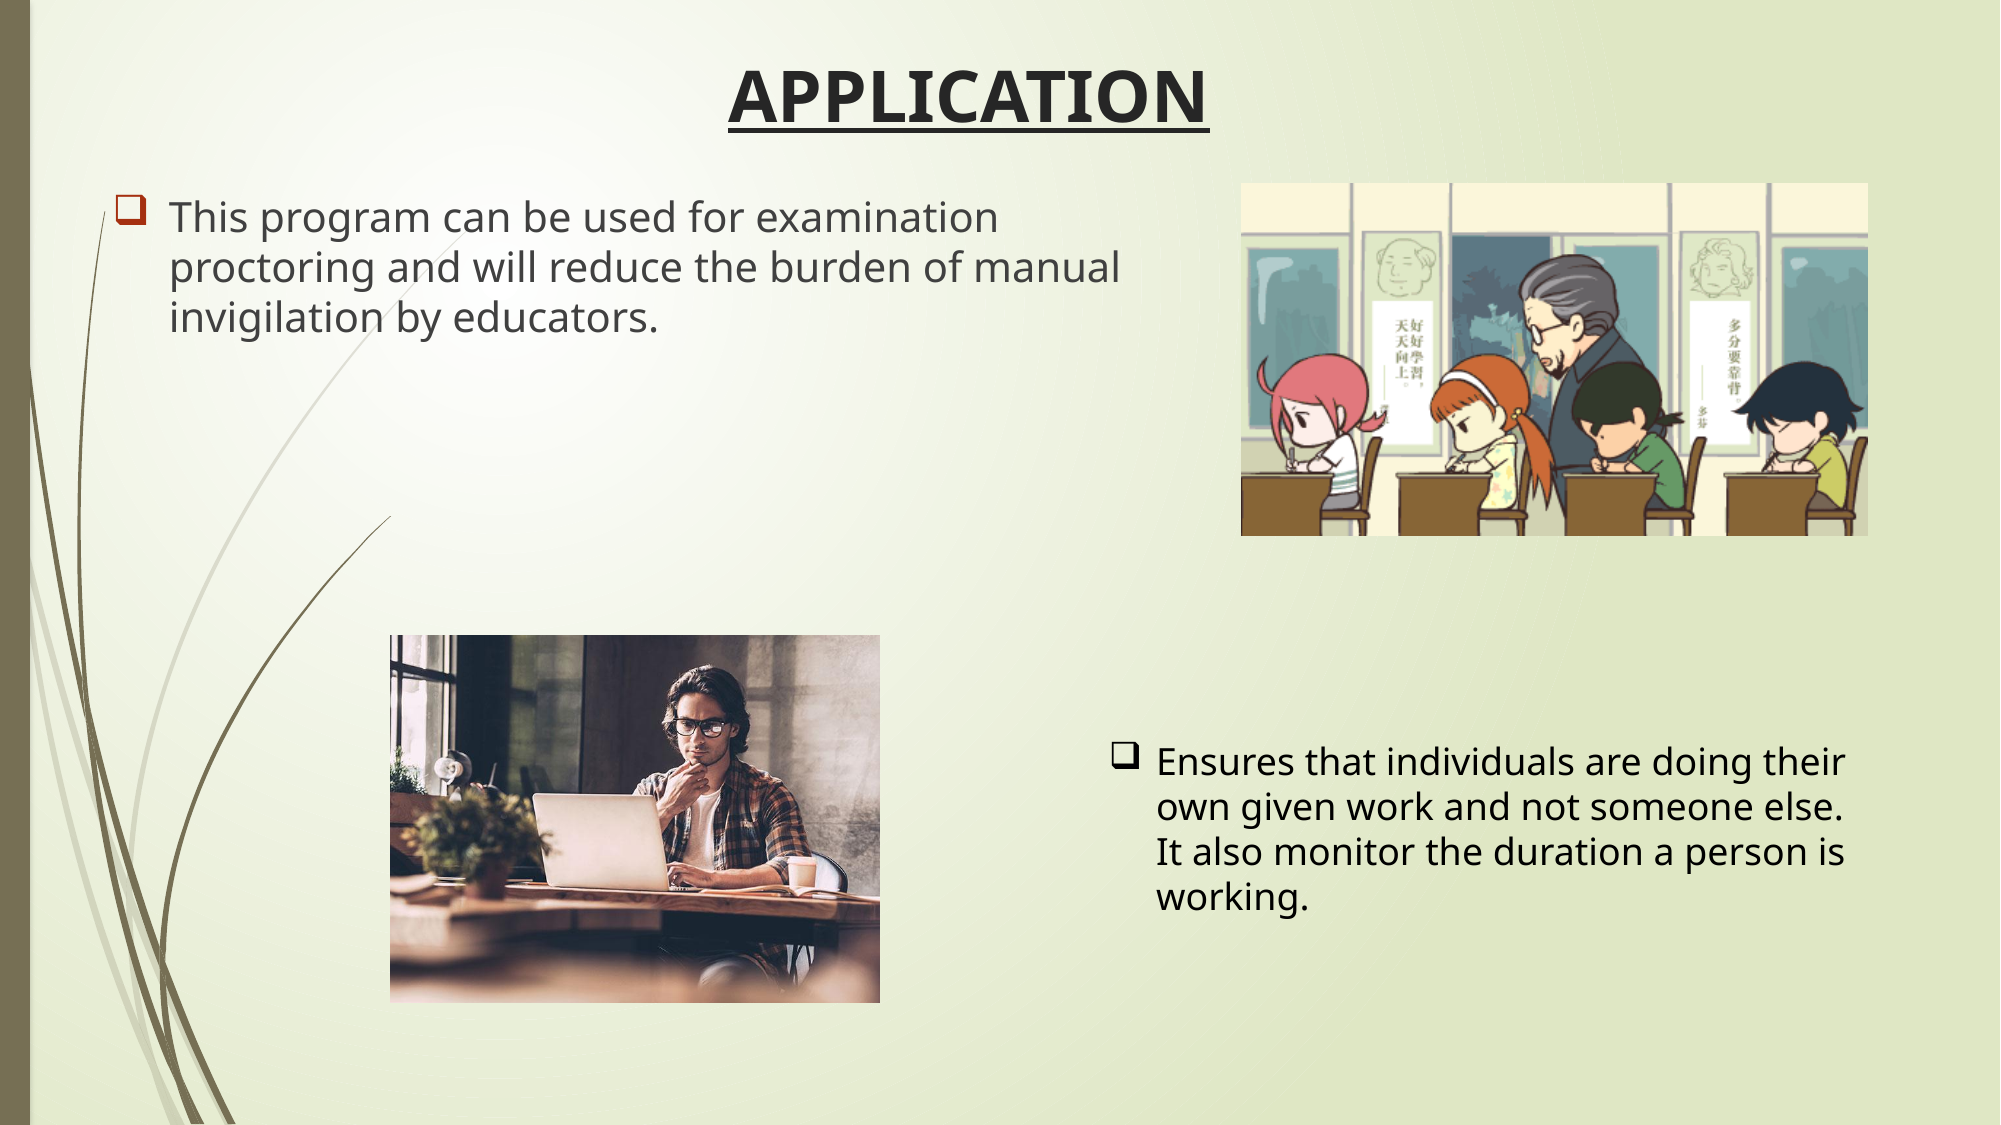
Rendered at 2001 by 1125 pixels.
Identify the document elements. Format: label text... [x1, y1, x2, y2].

picture [1241, 183, 1868, 536]
text_box Ensures that individuals are doing their own given work and not someone else. It also monitor the duration a person is working. [1094, 730, 1868, 971]
text_box [897, 712, 1790, 819]
list This program can be used for examination proctoring and will reduce the burden of manual invigilation by educators. [97, 183, 1173, 413]
title APPLICATION [347, 43, 1344, 146]
picture [389, 635, 881, 1003]
